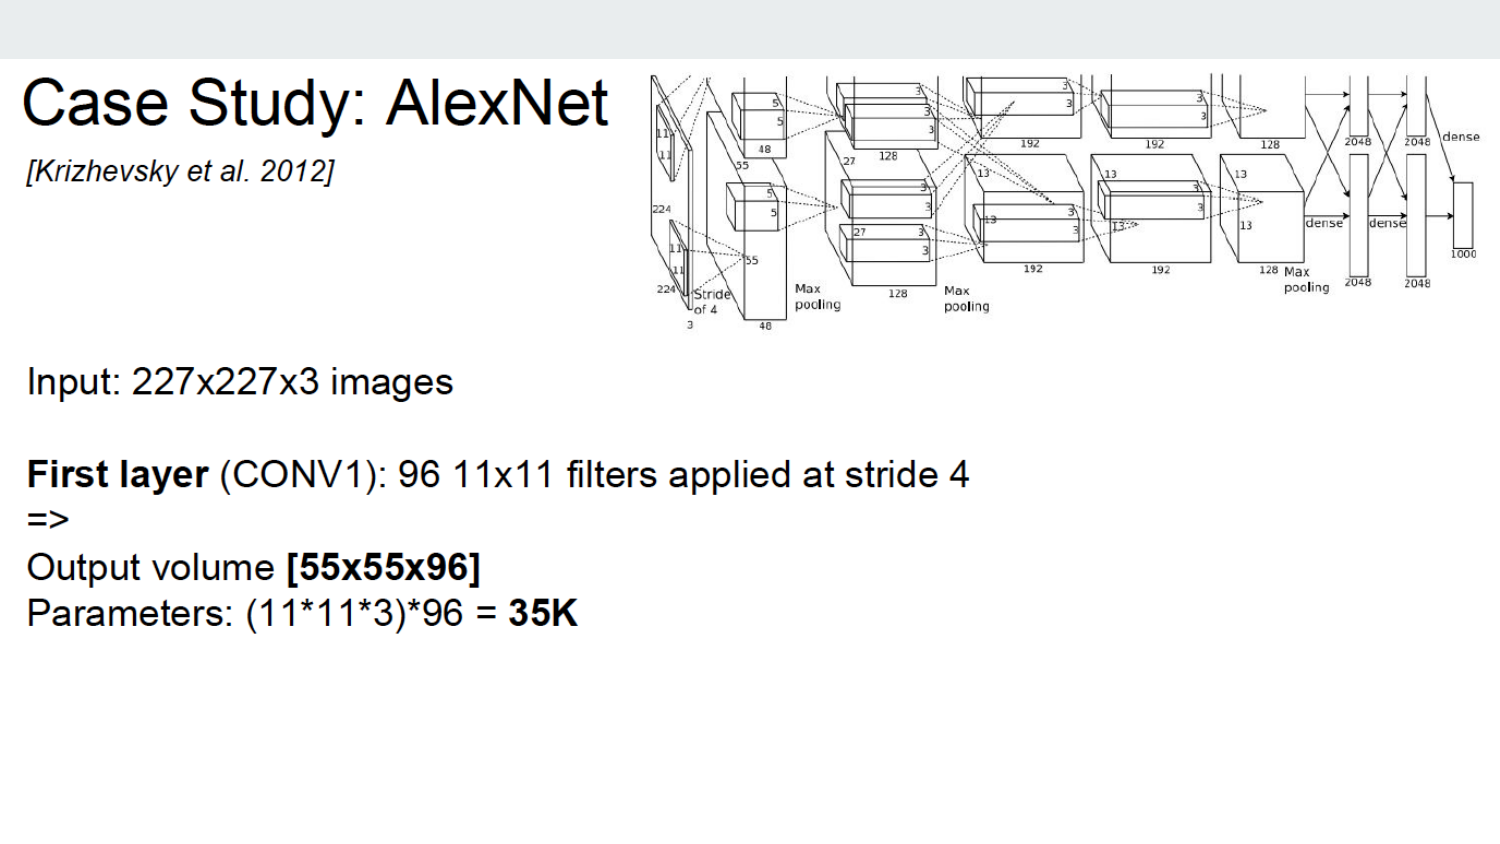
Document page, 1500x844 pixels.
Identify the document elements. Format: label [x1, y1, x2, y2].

picture [0, 59, 1500, 756]
